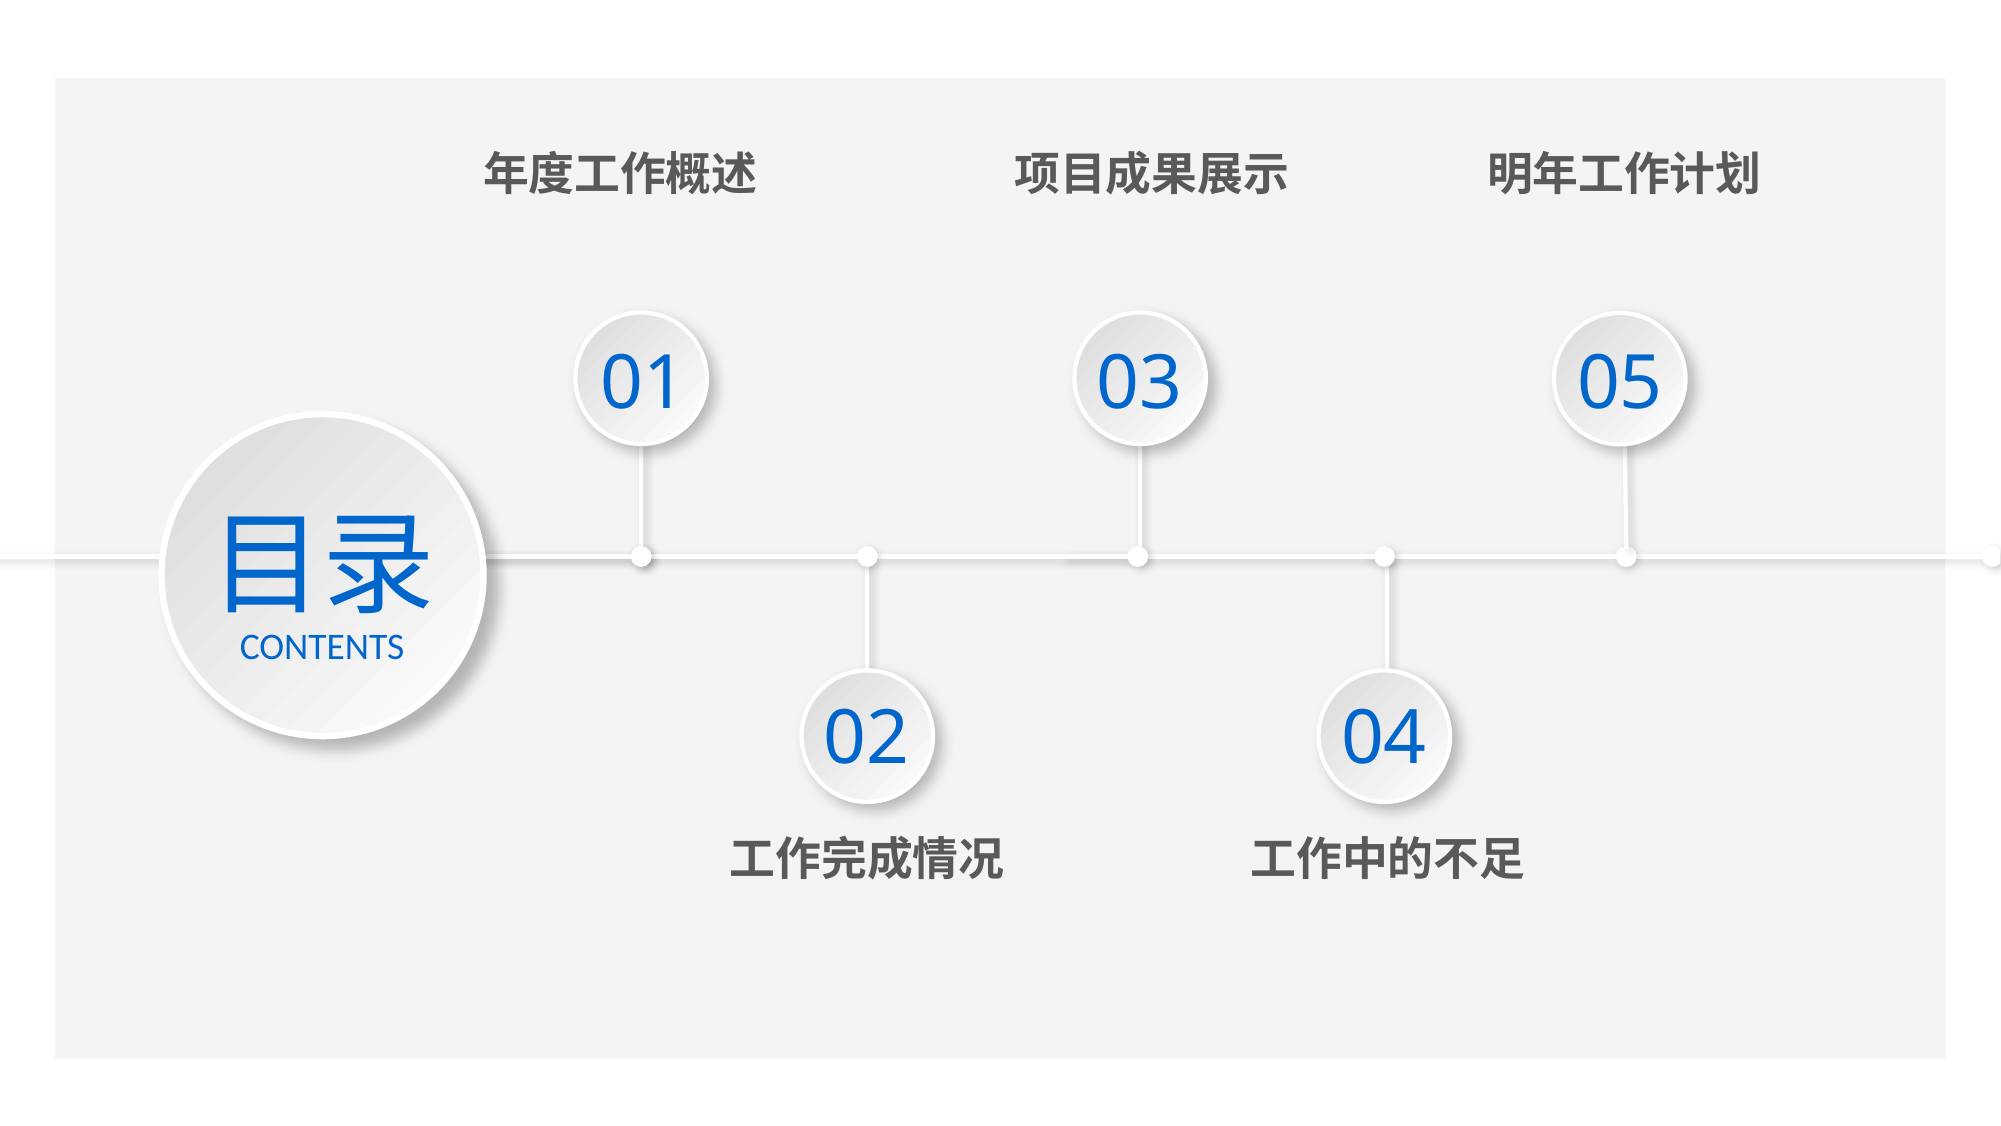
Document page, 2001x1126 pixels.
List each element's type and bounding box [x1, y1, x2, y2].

text_box [893, 137, 1364, 246]
text_box [1074, 312, 1207, 445]
text_box [1318, 670, 1451, 803]
text_box [421, 137, 820, 249]
text_box [645, 822, 1089, 931]
text_box [187, 411, 458, 483]
text_box [53, 568, 1947, 1061]
text_box [1553, 312, 1686, 445]
text_box [801, 670, 934, 803]
text_box [159, 568, 170, 633]
text_box [53, 76, 1947, 553]
text_box [175, 484, 470, 676]
text_box [575, 312, 708, 445]
text_box [1623, 453, 1627, 550]
text_box [1366, 137, 1883, 246]
text_box [160, 517, 170, 555]
text_box [474, 514, 485, 555]
text_box [474, 568, 486, 636]
text_box [201, 684, 445, 739]
text_box [1151, 822, 1625, 932]
